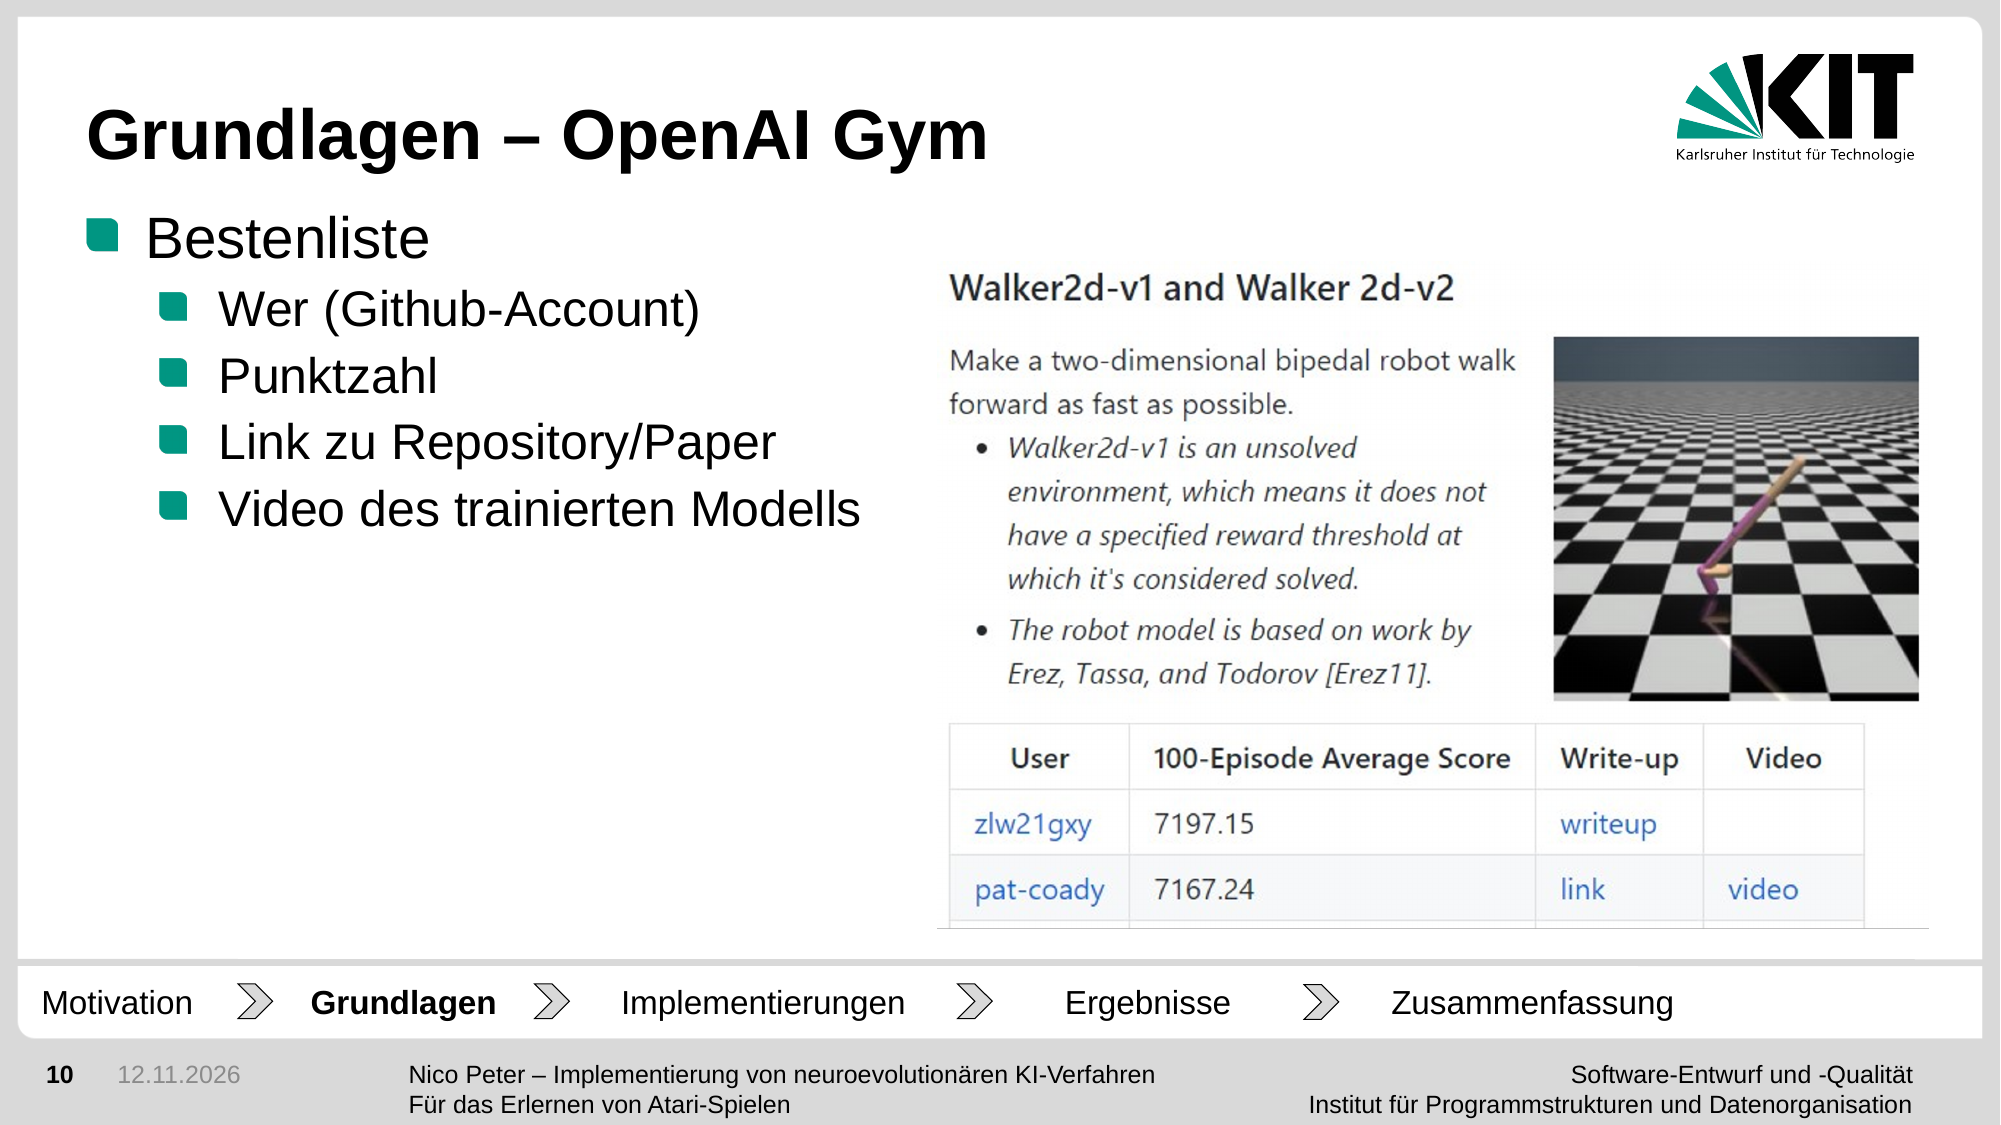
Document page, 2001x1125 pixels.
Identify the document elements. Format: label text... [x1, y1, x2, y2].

slide_number 10 [45, 1058, 118, 1119]
picture [159, 425, 187, 457]
picture [159, 491, 187, 523]
picture [159, 358, 187, 390]
picture [159, 292, 187, 324]
list Bestenliste Wer (Github-Account) Punktzahl Link zu Repository/Paper Video des trainierten Modells [86, 208, 1914, 962]
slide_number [118, 1058, 397, 1119]
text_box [15, 962, 2000, 1029]
title Grundlagen – OpenAI Gym [86, 71, 1592, 175]
picture [0, 0, 2000, 1125]
